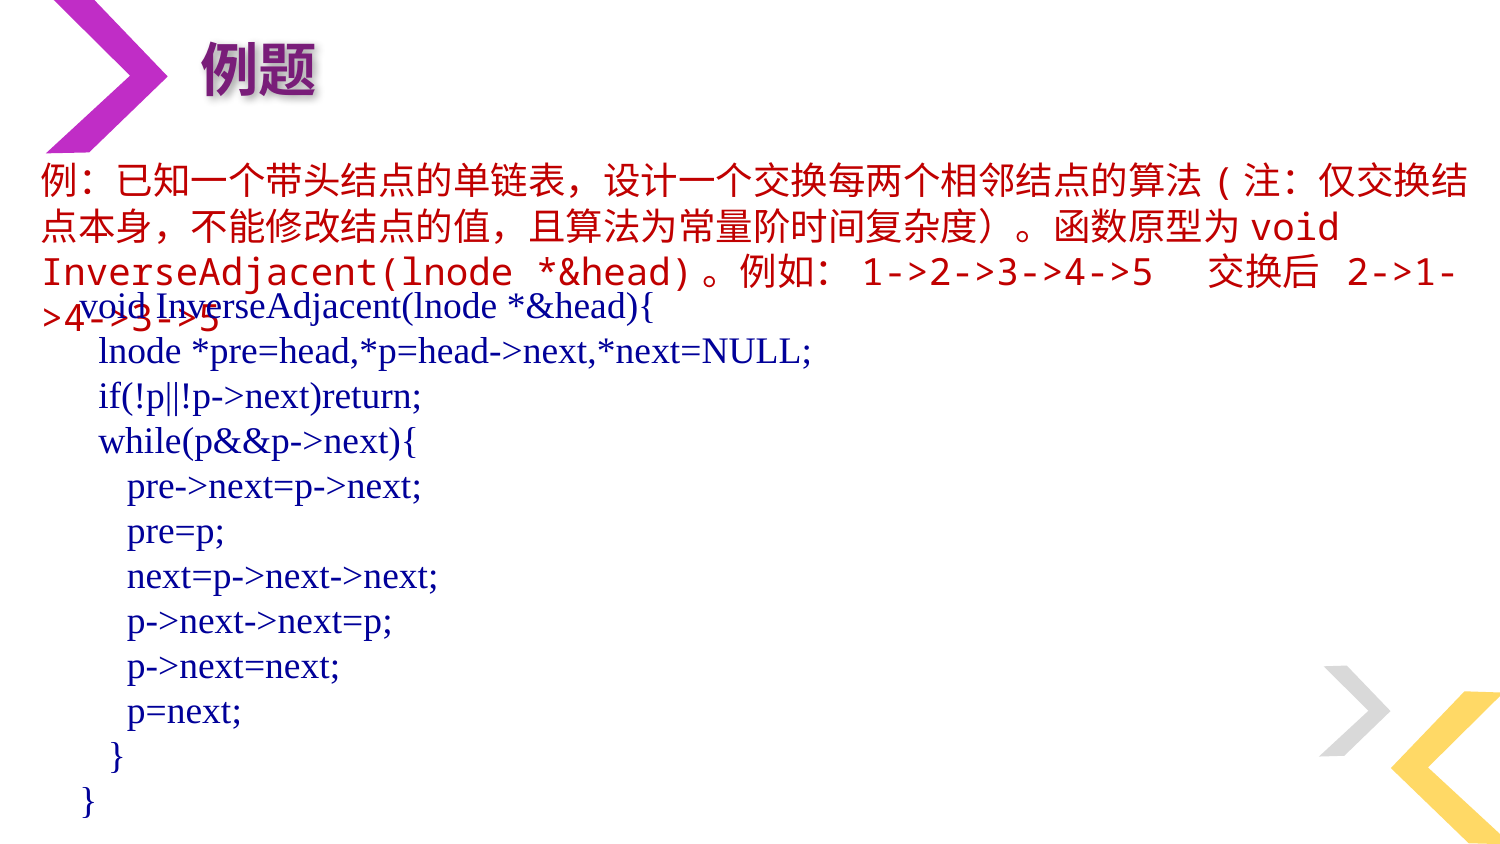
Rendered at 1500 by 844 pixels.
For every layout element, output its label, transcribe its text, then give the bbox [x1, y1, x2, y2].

list 例：已知一个带头结点的单链表，设计一个交换每两个相邻结点的算法(注：仅交换结点本身，不能修改结点的值，且算法为常量阶时间复杂度）。函数原型为void InverseAdjacent(lnode *&head)。例如：1->2->3->4->5 交换后 2->1->4->3->5 [29, 149, 1483, 399]
list 例题 [188, 35, 1214, 111]
text_box void InverseAdjacent(lnode *&head){ lnode *pre=head,*p=head->next,*next=NULL; if(!p||!p->next)return; while(p&&p->next){ pre->next=p->next; pre=p; next=p->next->next; p->next->next=p; p->next=next; p=next; } } [64, 274, 1500, 844]
